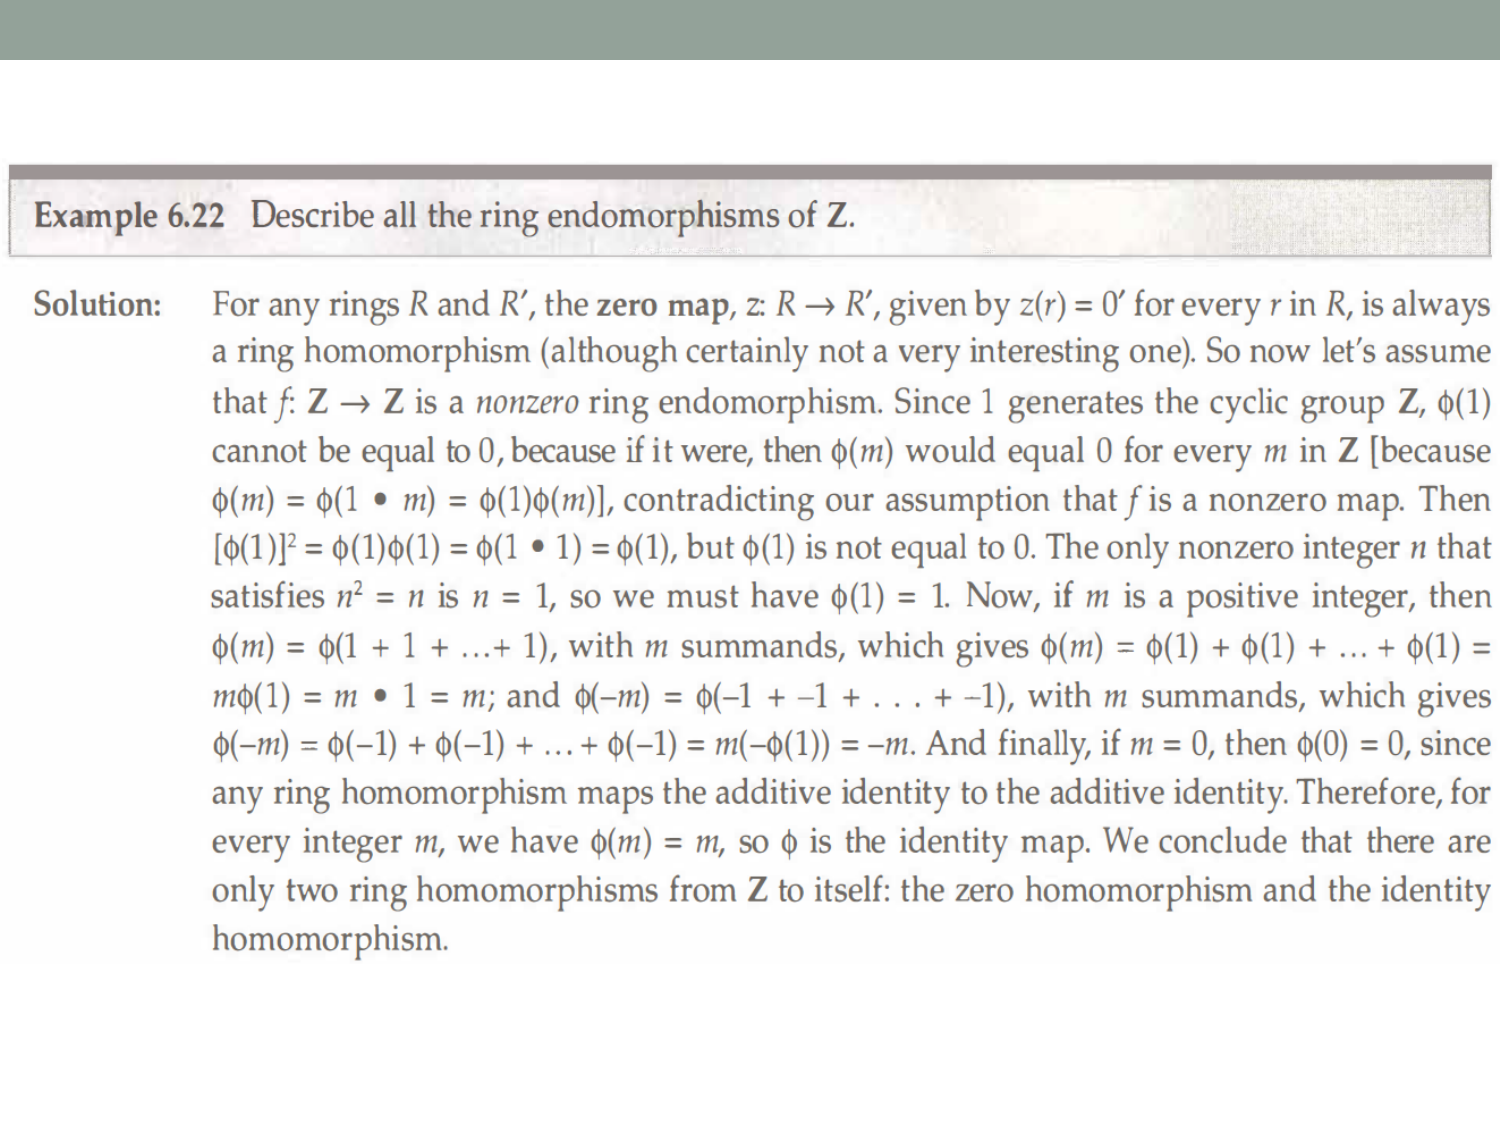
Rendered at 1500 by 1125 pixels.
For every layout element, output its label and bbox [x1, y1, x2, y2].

picture [0, 158, 1500, 964]
